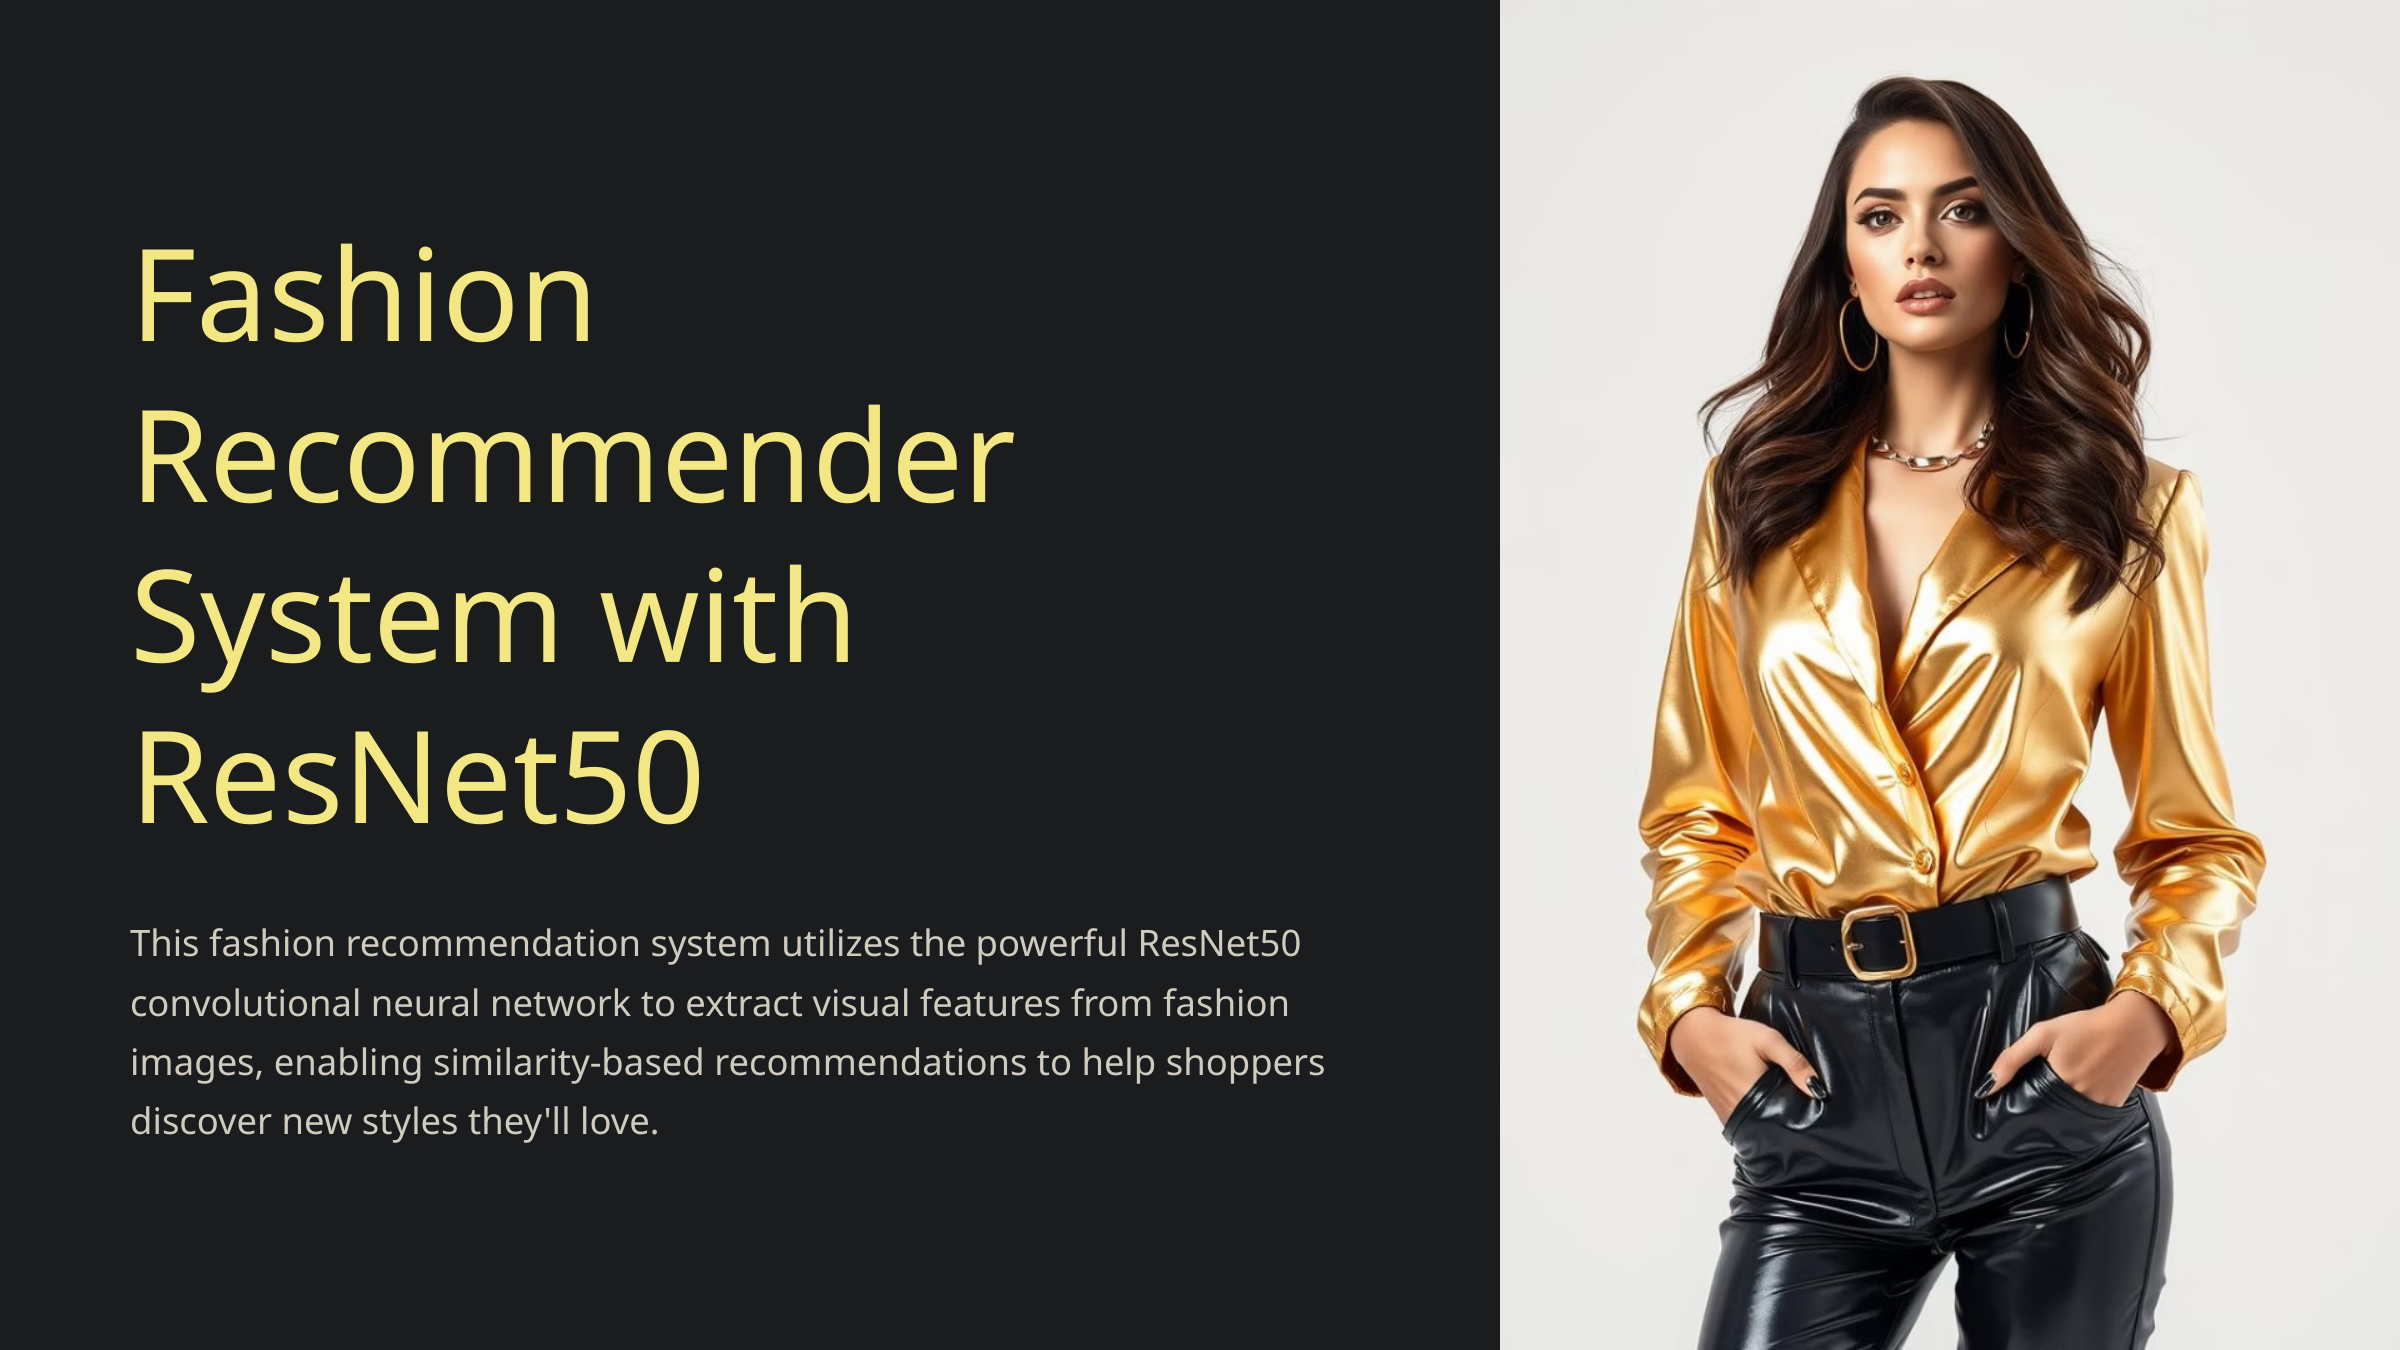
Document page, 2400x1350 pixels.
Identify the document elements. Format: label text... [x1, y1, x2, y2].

picture [1499, 0, 2400, 1350]
text_box This fashion recommendation system utilizes the powerful ResNet50 convolutional neural network to extract visual features from fashion images, enabling similarity-based recommendations to help shoppers discover new styles they'll love. [130, 904, 1370, 1143]
text_box Fashion Recommender System with ResNet50 [130, 207, 1370, 849]
